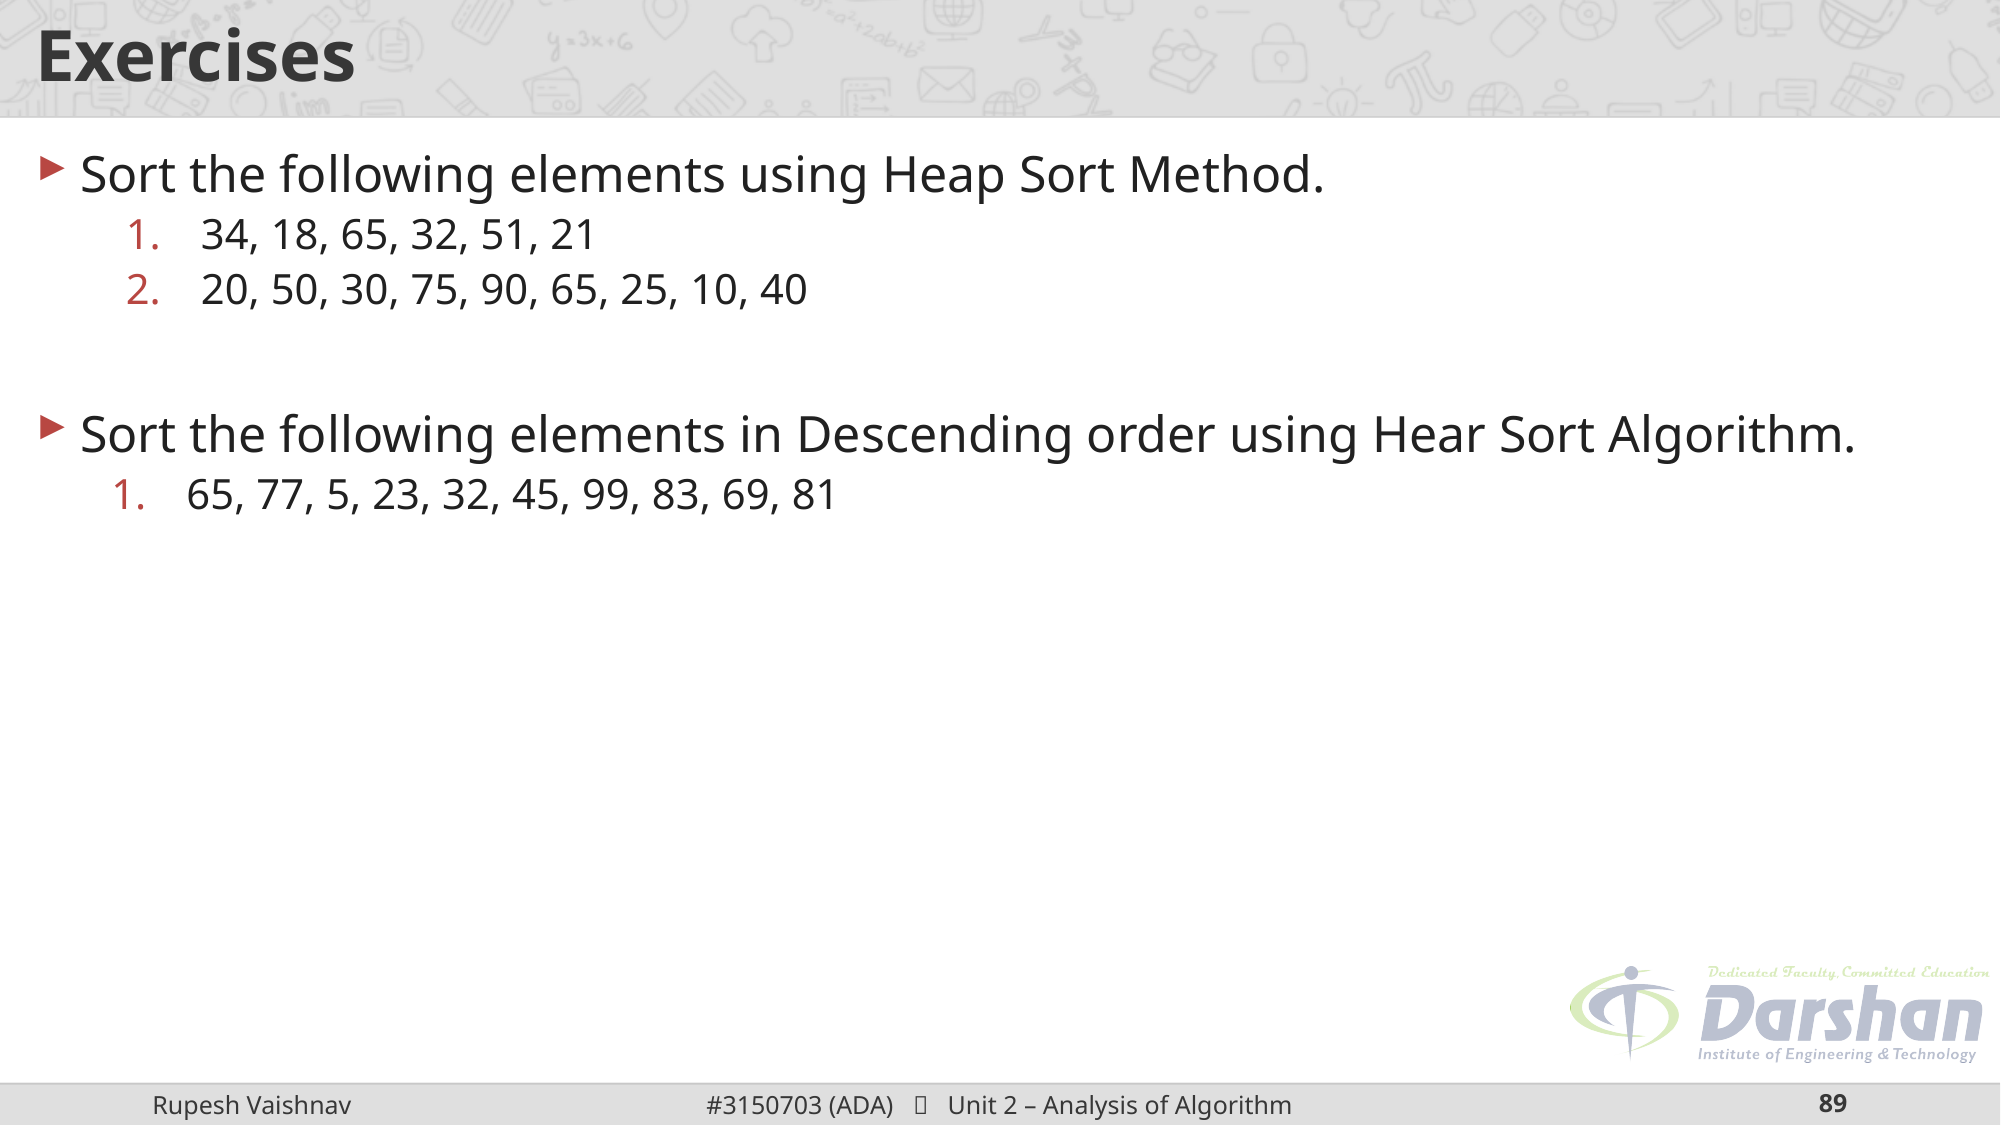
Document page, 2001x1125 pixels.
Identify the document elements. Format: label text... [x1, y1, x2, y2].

list Sort the following elements using Heap Sort Method. 34, 18, 65, 32, 51, 21 20, 50, 30, 75, 90, 65, 25, 10, 40 Sort the following elements in Descending order using Hear Sort Algorithm. 65, 77, 5, 23, 32, 45, 99, 83, 69, 81 [21, 141, 1979, 1059]
text_box 14 [1570, 966, 1990, 1063]
title Exercises [0, 0, 2000, 117]
